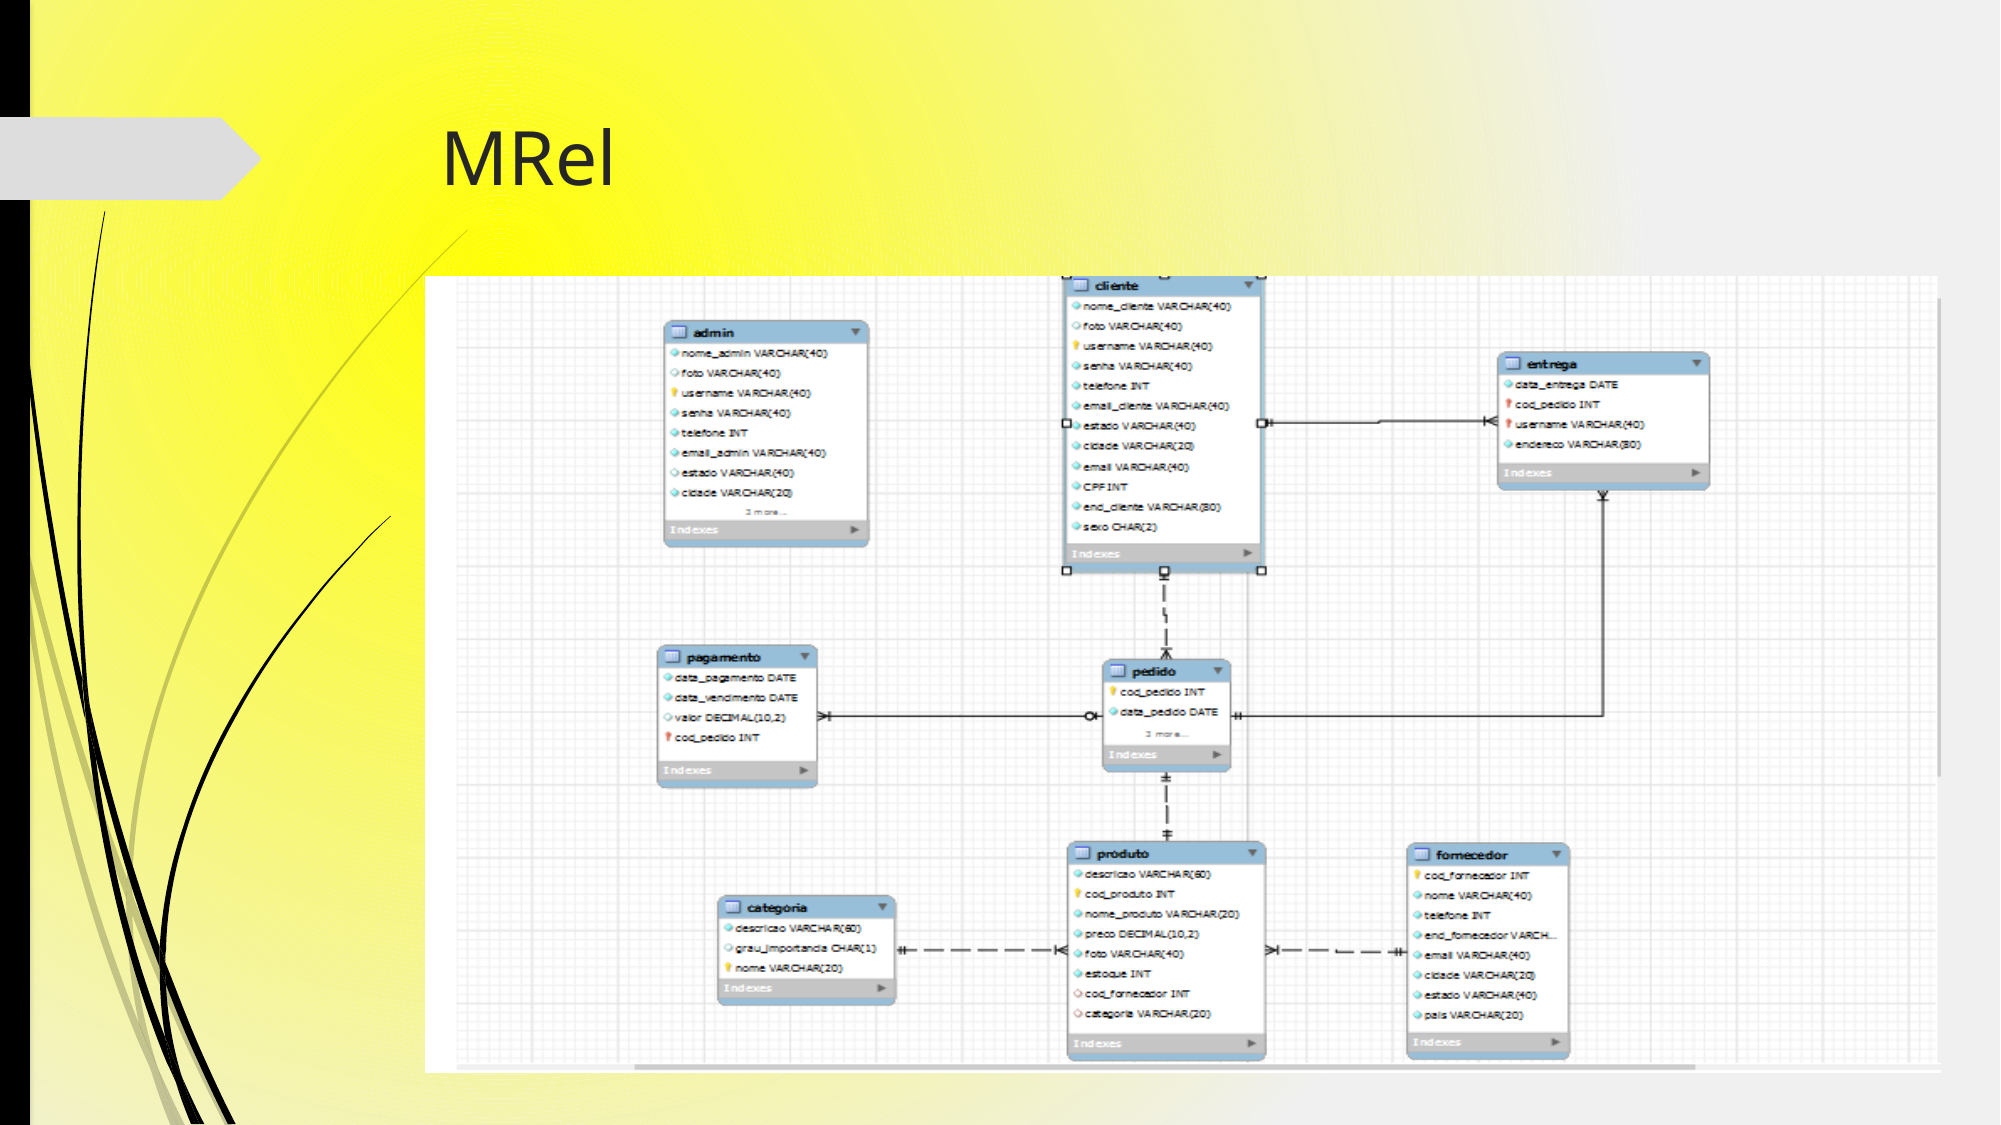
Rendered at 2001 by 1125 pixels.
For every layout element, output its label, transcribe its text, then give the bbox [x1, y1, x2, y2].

title MRel [425, 102, 1888, 276]
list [425, 276, 1941, 1074]
